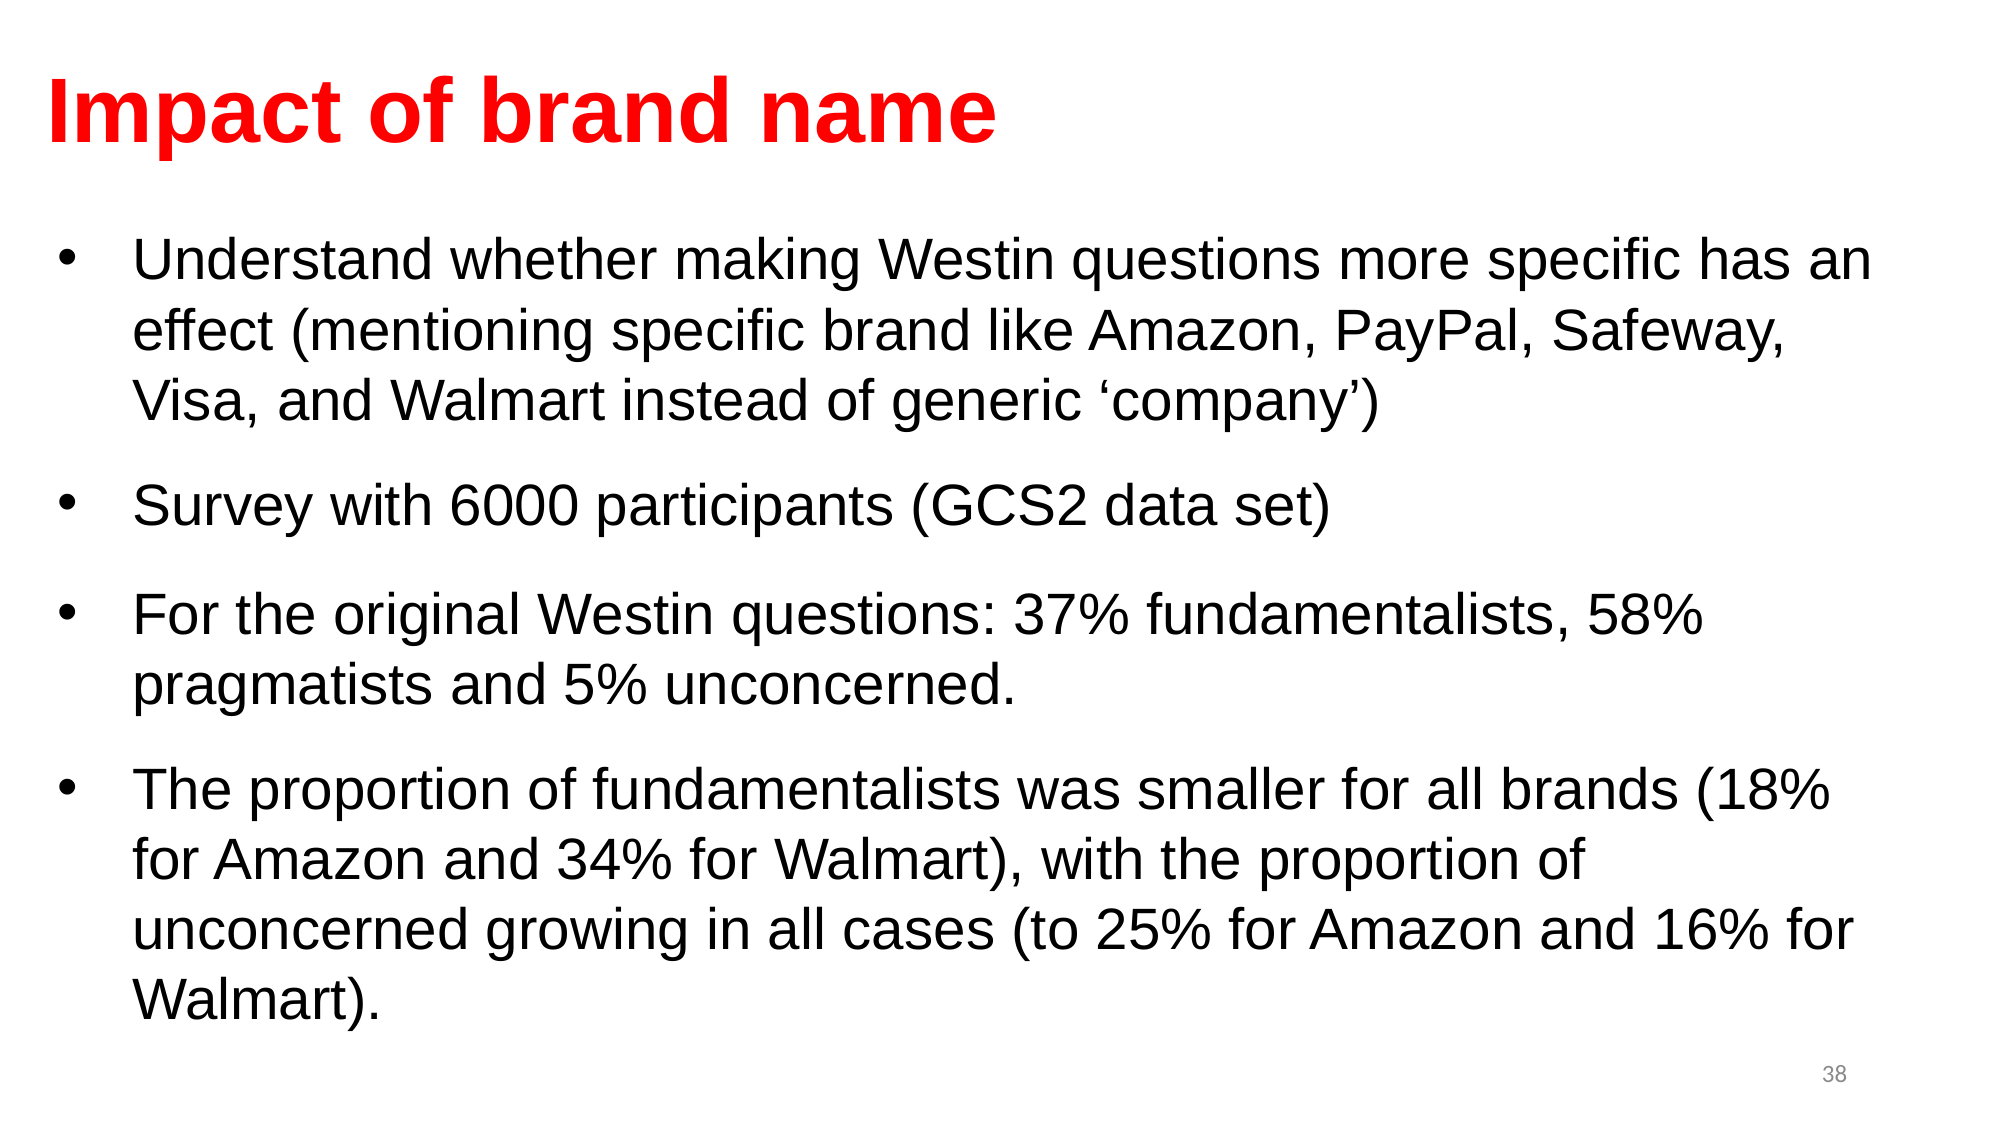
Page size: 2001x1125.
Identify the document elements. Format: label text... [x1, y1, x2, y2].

text_box Understand whether making Westin questions more specific has an effect (mentioning specific brand like Amazon, PayPal, Safeway, Visa, and Walmart instead of generic ‘company’) Survey with 6000 participants (GCS2 data set) For the original Westin questions: 37% fundamentalists, 58% pragmatists and 5% unconcerned. The proportion of fundamentalists was smaller for all brands (18% for Amazon and 34% for Walmart), with the proportion of unconcerned growing in all cases (to 25% for Amazon and 16% for Walmart). [42, 214, 1933, 1039]
title Impact of brand name [31, 26, 1757, 200]
slide_number 38 [1412, 1042, 1863, 1103]
